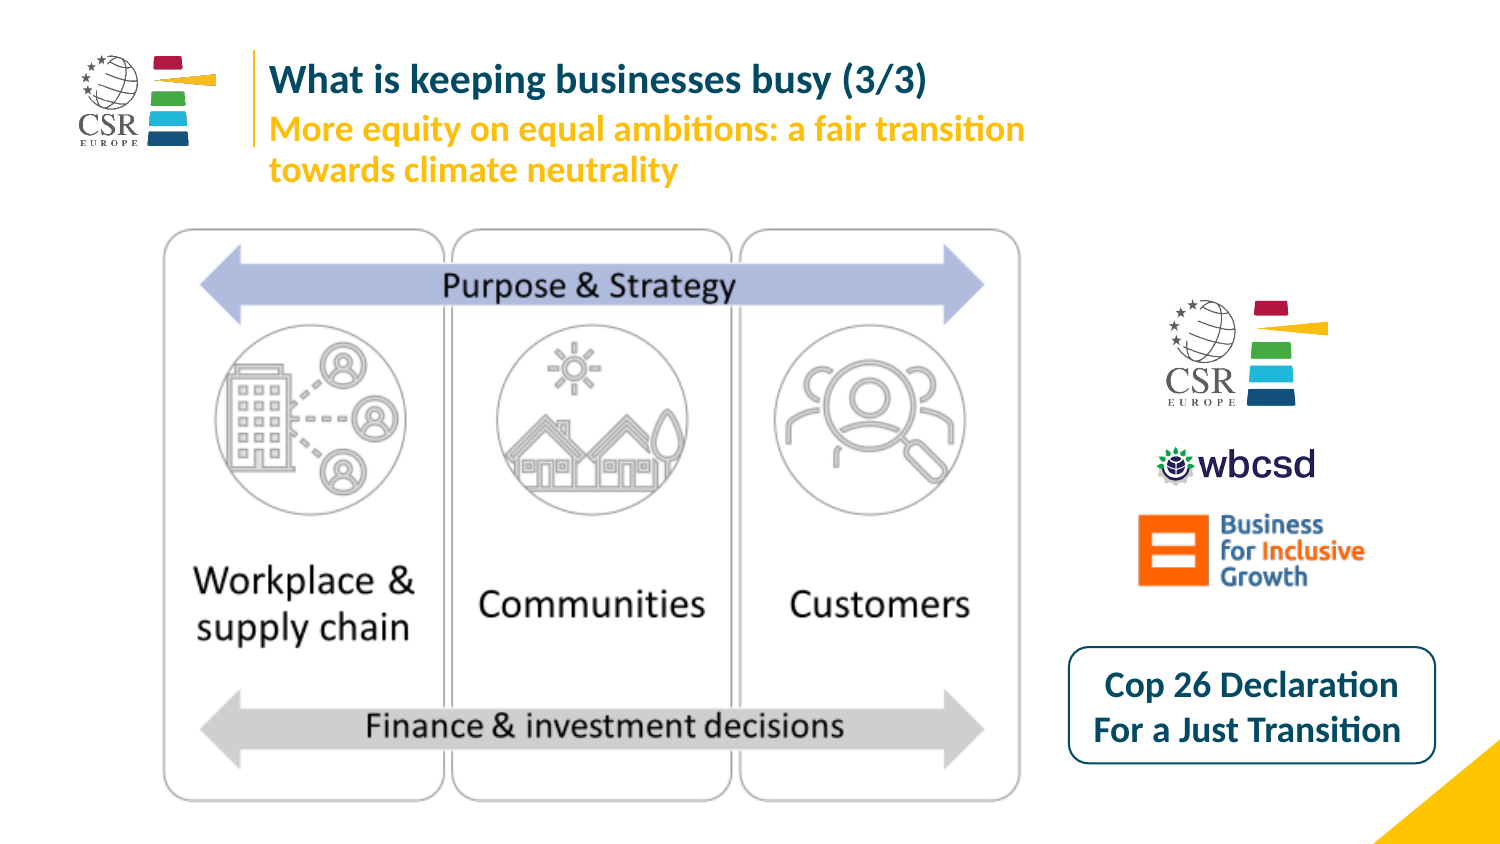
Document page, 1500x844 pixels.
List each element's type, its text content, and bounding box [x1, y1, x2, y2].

text_box Cop 26 Declaration For a Just Transition [1067, 646, 1437, 765]
picture [79, 55, 216, 146]
list More equity on equal ambitions: a fair transition towards climate neutrality [253, 102, 1175, 150]
picture [1166, 299, 1328, 406]
list What is keeping businesses busy (3/3) [253, 49, 1175, 102]
picture [1136, 510, 1365, 588]
picture [135, 209, 1046, 825]
picture [1142, 428, 1328, 504]
